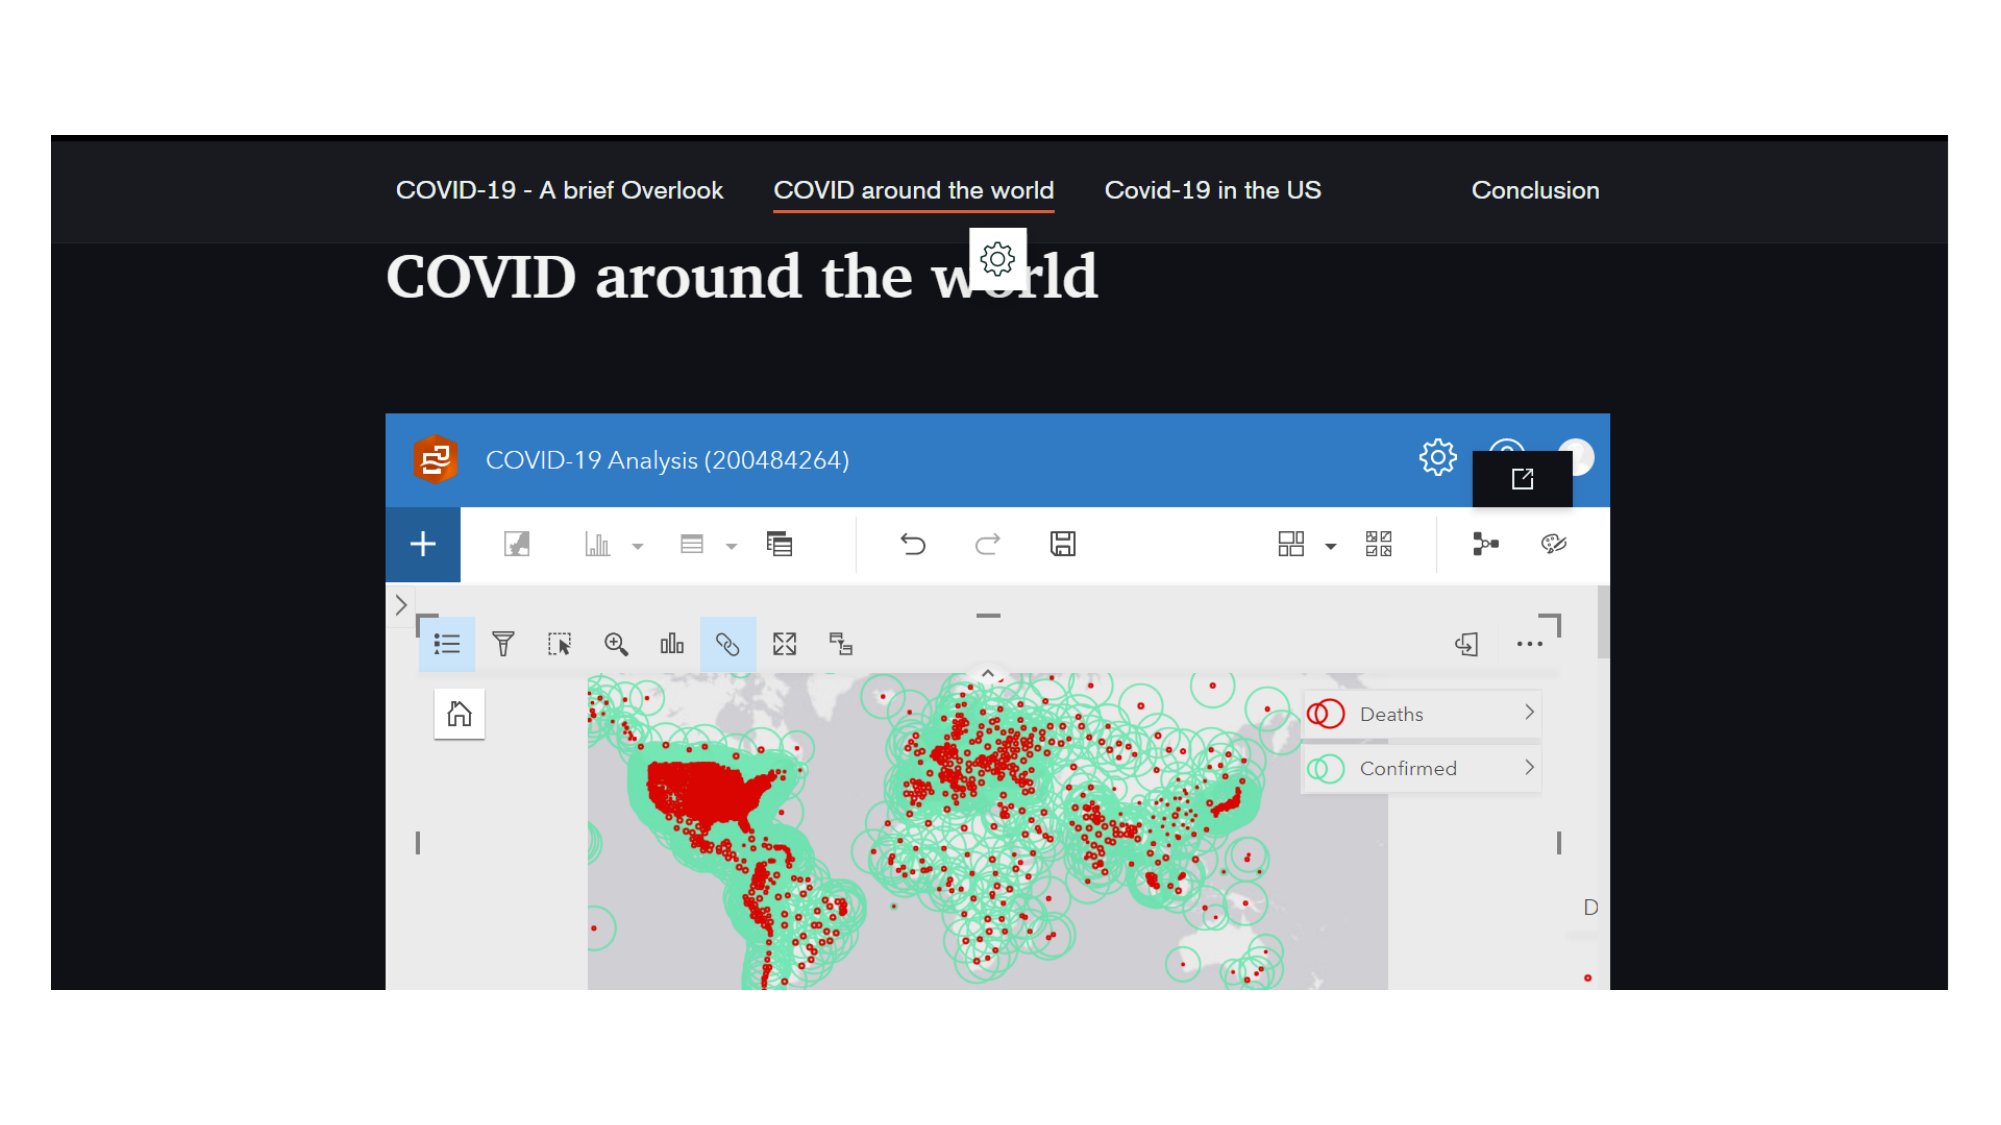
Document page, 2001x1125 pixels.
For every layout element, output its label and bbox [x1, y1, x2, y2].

picture [51, 135, 1949, 990]
